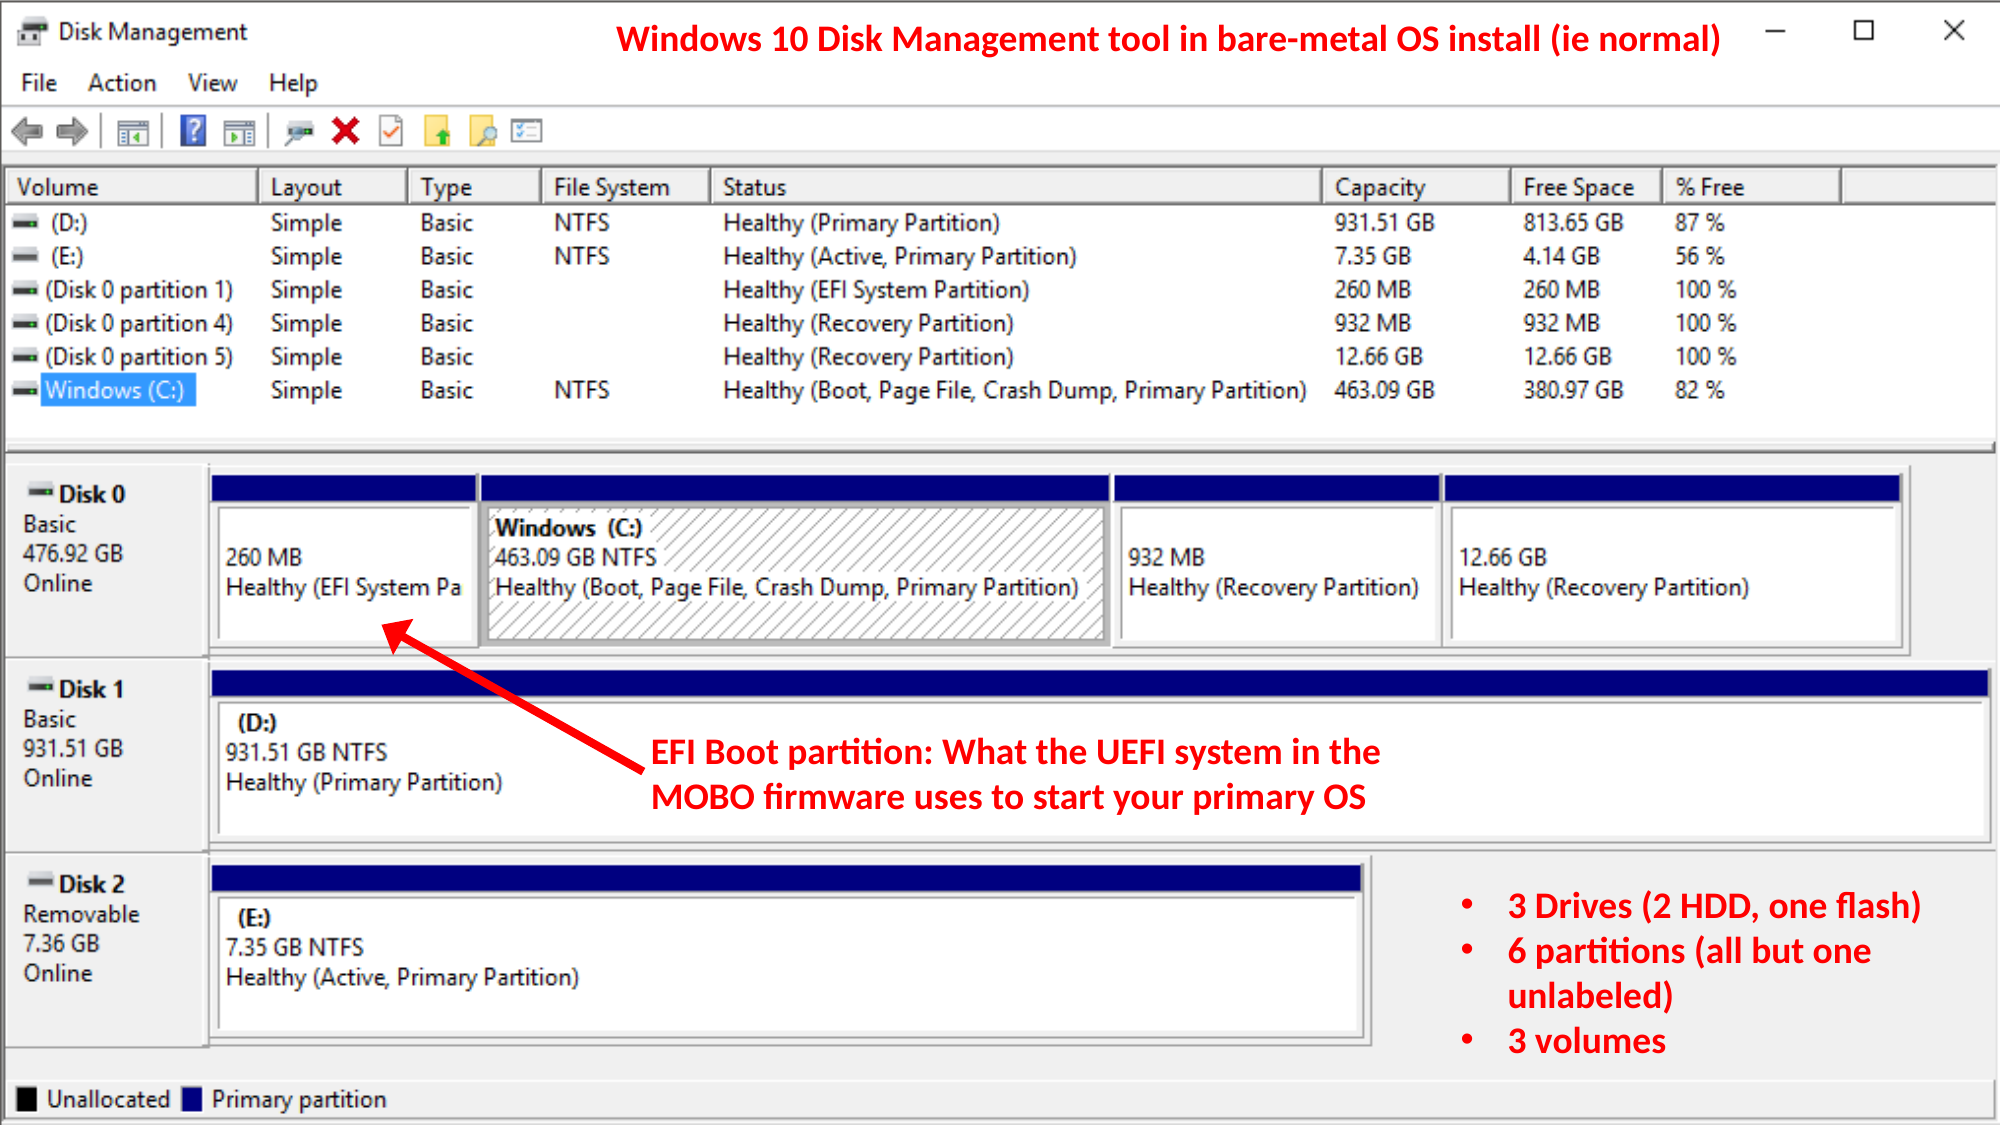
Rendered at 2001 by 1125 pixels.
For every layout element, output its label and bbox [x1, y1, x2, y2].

picture [0, 0, 2000, 1125]
text_box [381, 624, 644, 773]
